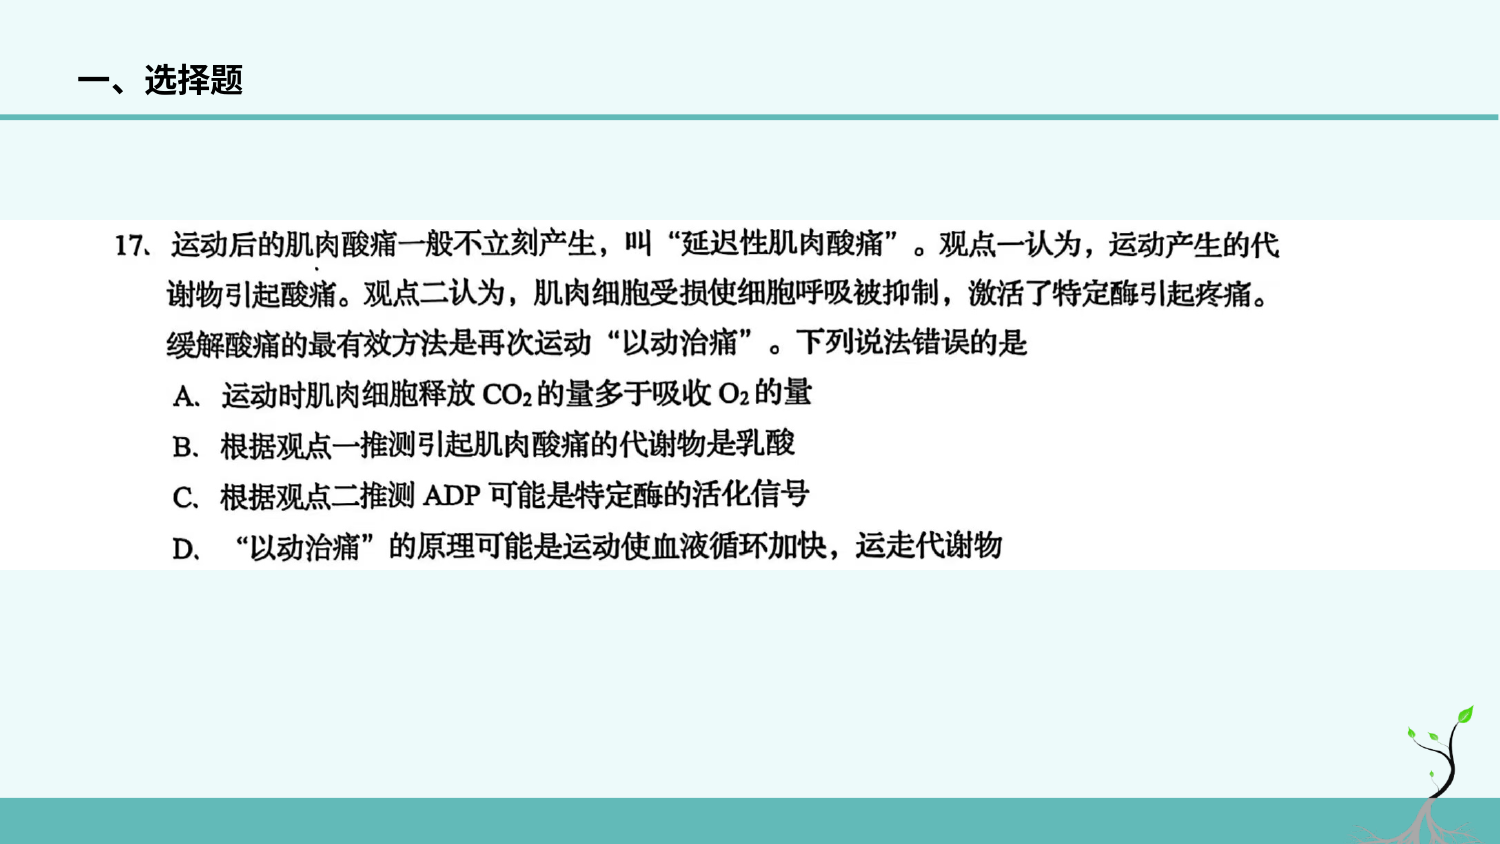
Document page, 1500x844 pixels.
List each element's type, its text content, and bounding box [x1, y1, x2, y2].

picture [0, 220, 1500, 570]
picture [1280, 701, 1490, 844]
text_box 一、选择题 [63, 40, 260, 107]
